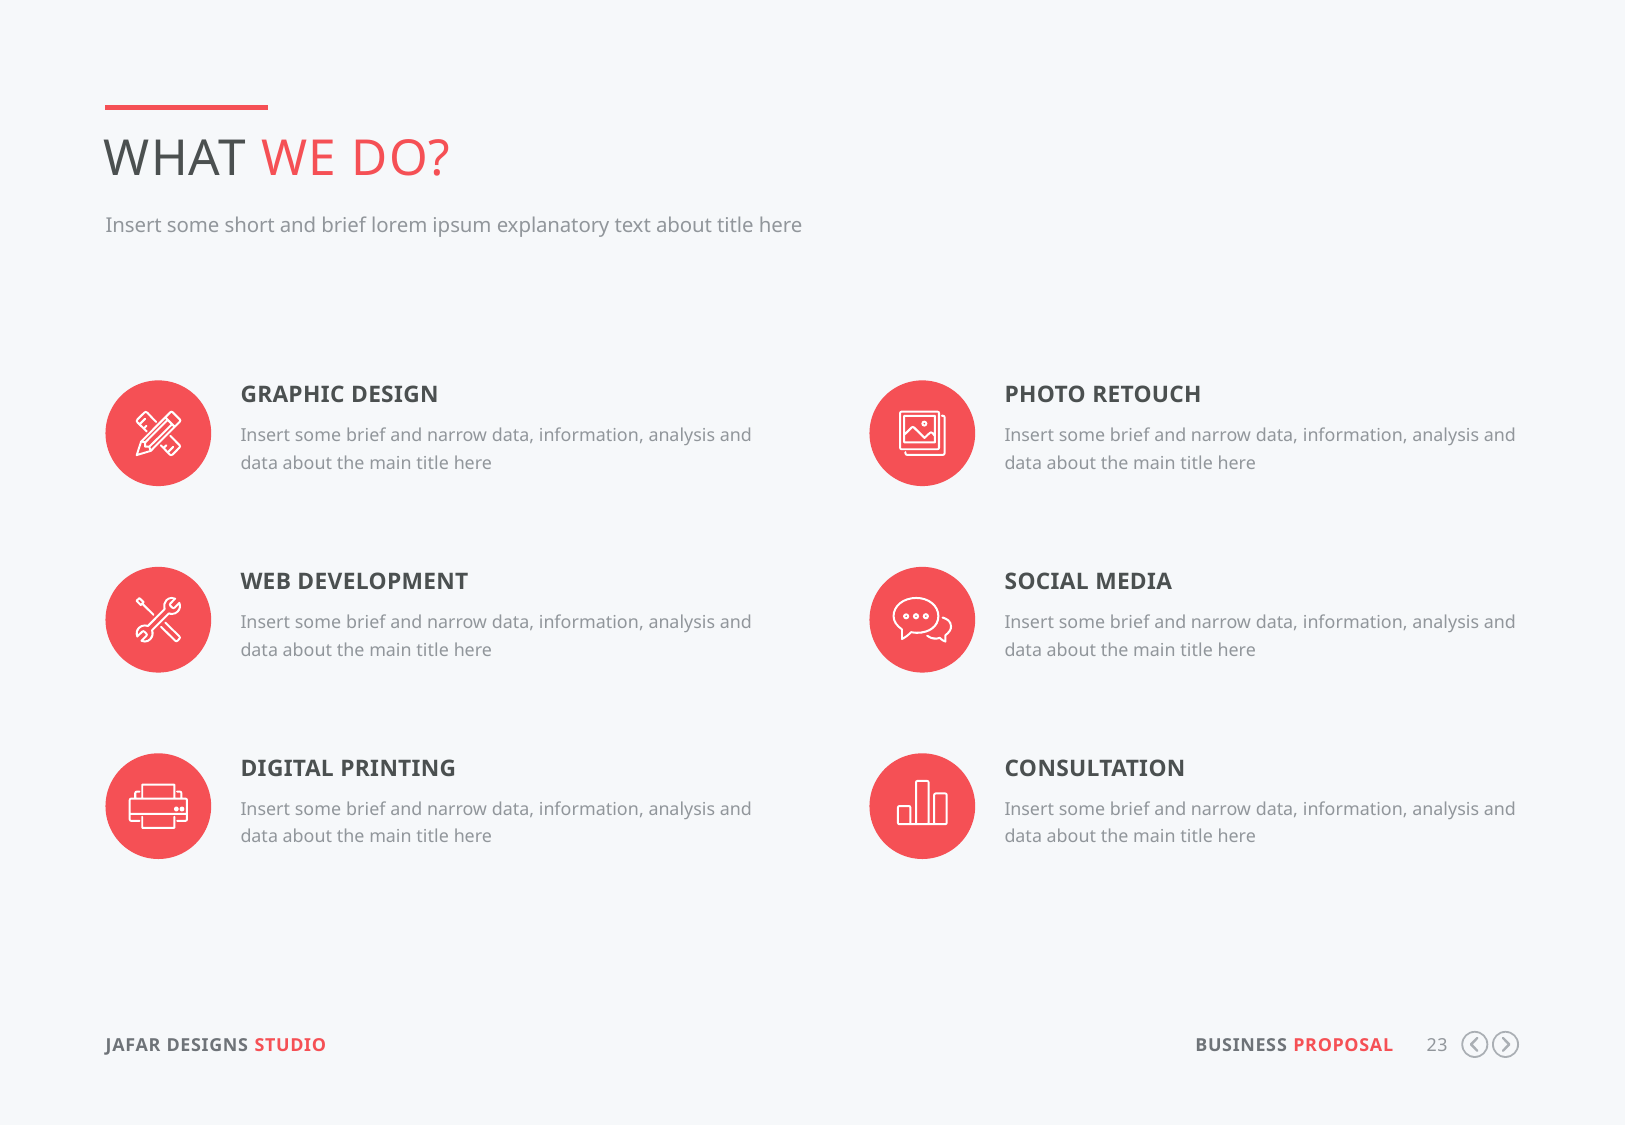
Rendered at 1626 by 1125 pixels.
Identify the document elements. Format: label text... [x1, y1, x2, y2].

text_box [869, 753, 976, 859]
list What We Do? [103, 125, 1518, 188]
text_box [105, 566, 212, 673]
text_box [240, 566, 755, 661]
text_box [869, 380, 976, 487]
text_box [105, 380, 212, 487]
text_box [1004, 379, 1519, 474]
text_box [105, 753, 212, 859]
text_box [240, 379, 755, 474]
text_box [240, 753, 755, 848]
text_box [1004, 753, 1519, 848]
list Insert some short and brief lorem ipsum explanatory text about title here [105, 209, 1519, 241]
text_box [1004, 566, 1519, 661]
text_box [869, 566, 976, 673]
